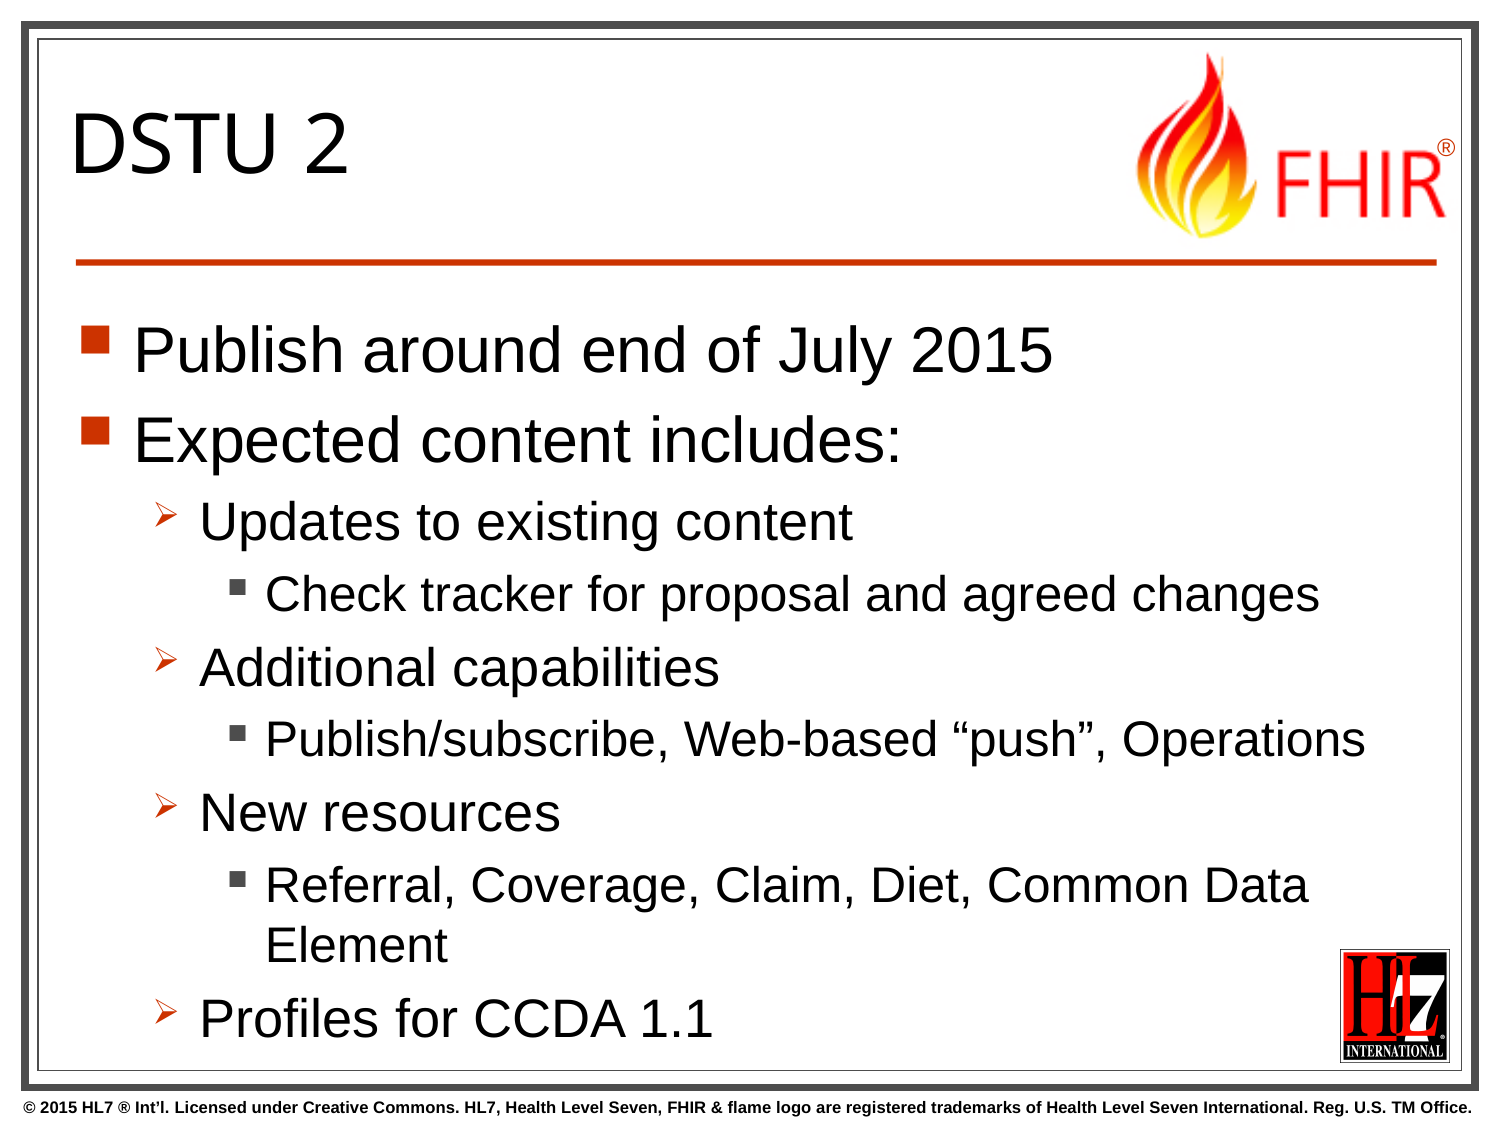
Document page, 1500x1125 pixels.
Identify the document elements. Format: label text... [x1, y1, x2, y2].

list Publish around end of July 2015 Expected content includes: Updates to existing content Check tracker for proposal and agreed changes Additional capabilities Publish/subscribe, Web-based “push”, Operations New resources Referral, Coverage, Claim, Diet, Common Data Element Profiles for CCDA 1.1 [62, 299, 1438, 1059]
picture [1340, 949, 1450, 1063]
picture [1124, 42, 1458, 249]
title DSTU 2 [53, 54, 1128, 244]
